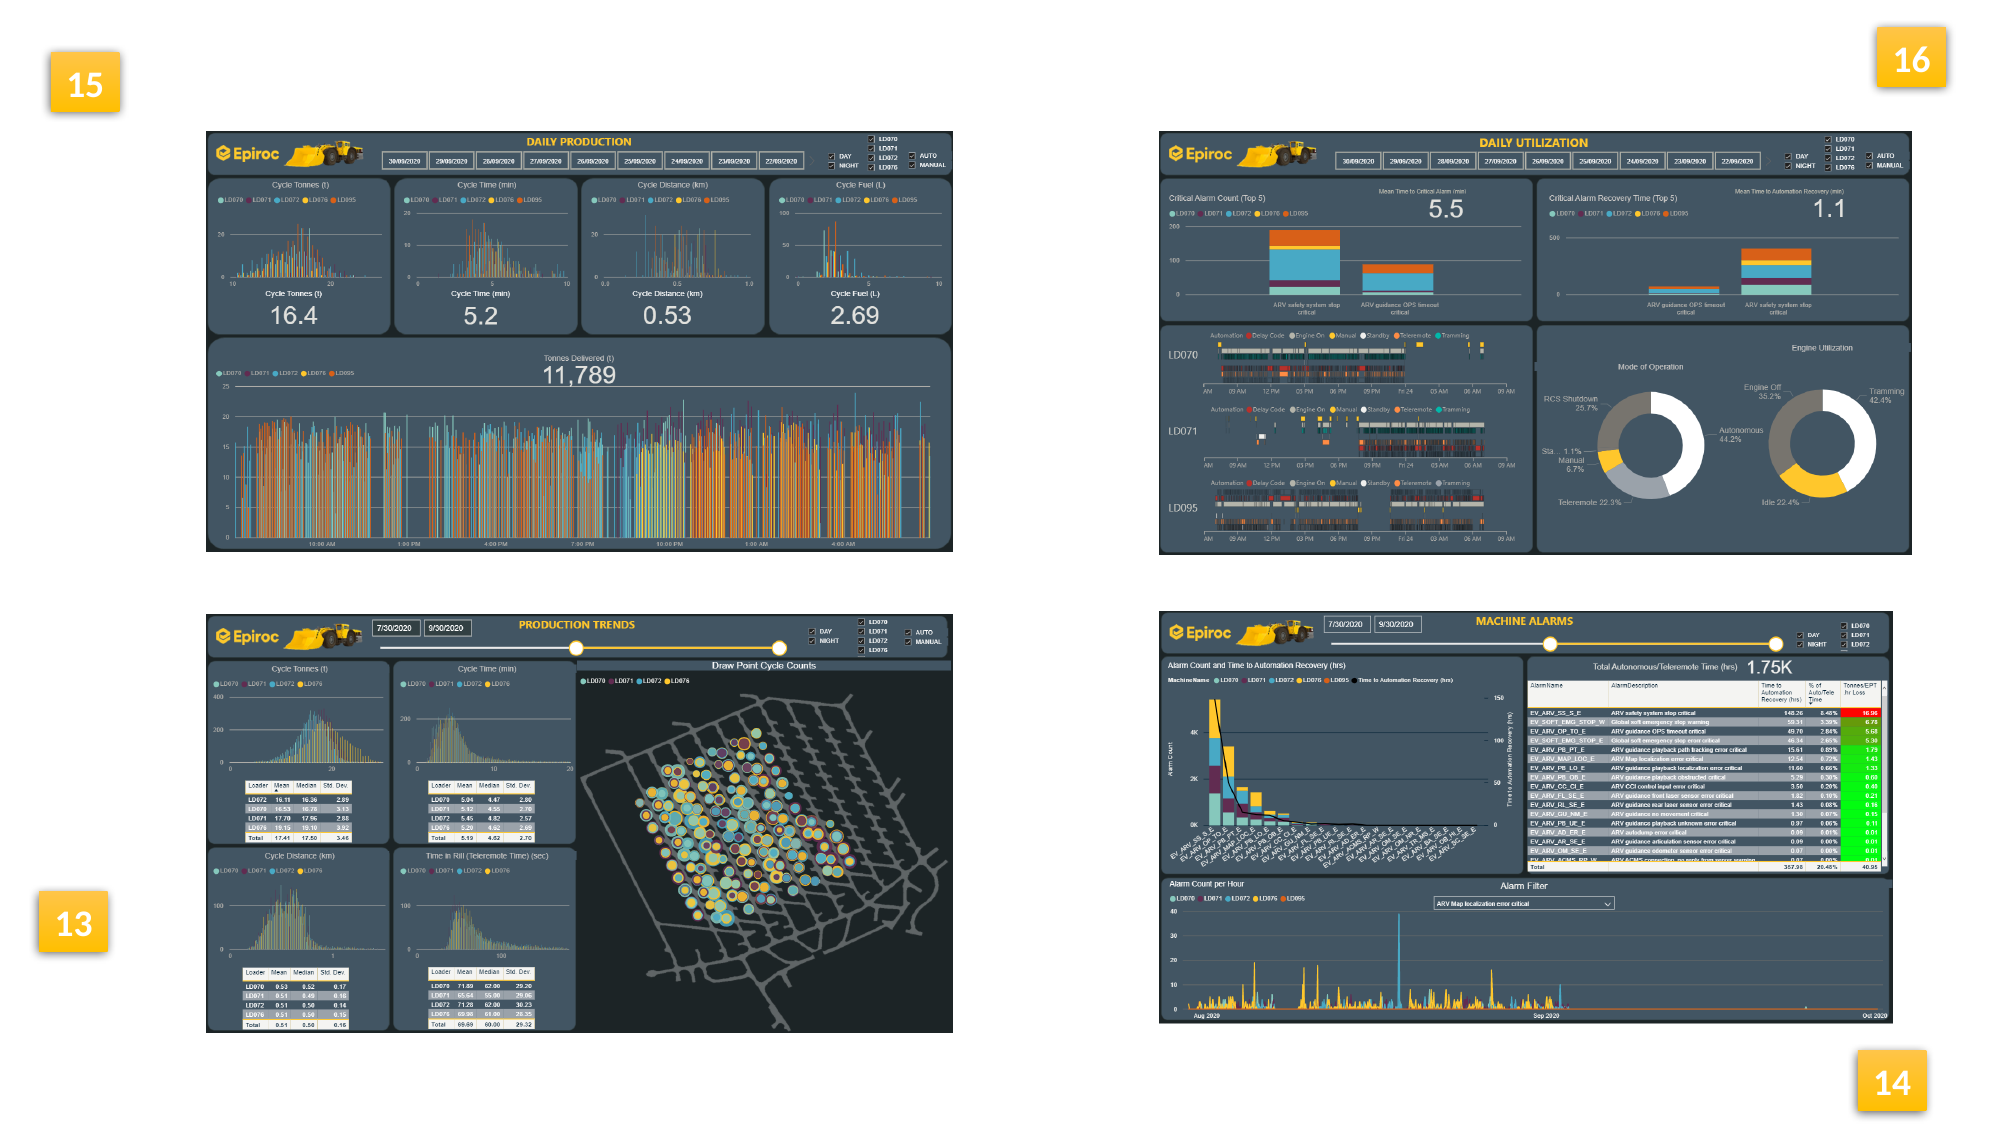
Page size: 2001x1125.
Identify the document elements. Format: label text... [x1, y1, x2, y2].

picture [206, 614, 953, 1033]
text_box 16 [1877, 27, 1946, 87]
text_box 14 [1857, 1050, 1927, 1111]
text_box 13 [39, 891, 108, 952]
text_box 15 [50, 52, 120, 112]
picture [1159, 131, 1912, 555]
picture [1159, 611, 1893, 1024]
picture [206, 131, 953, 553]
